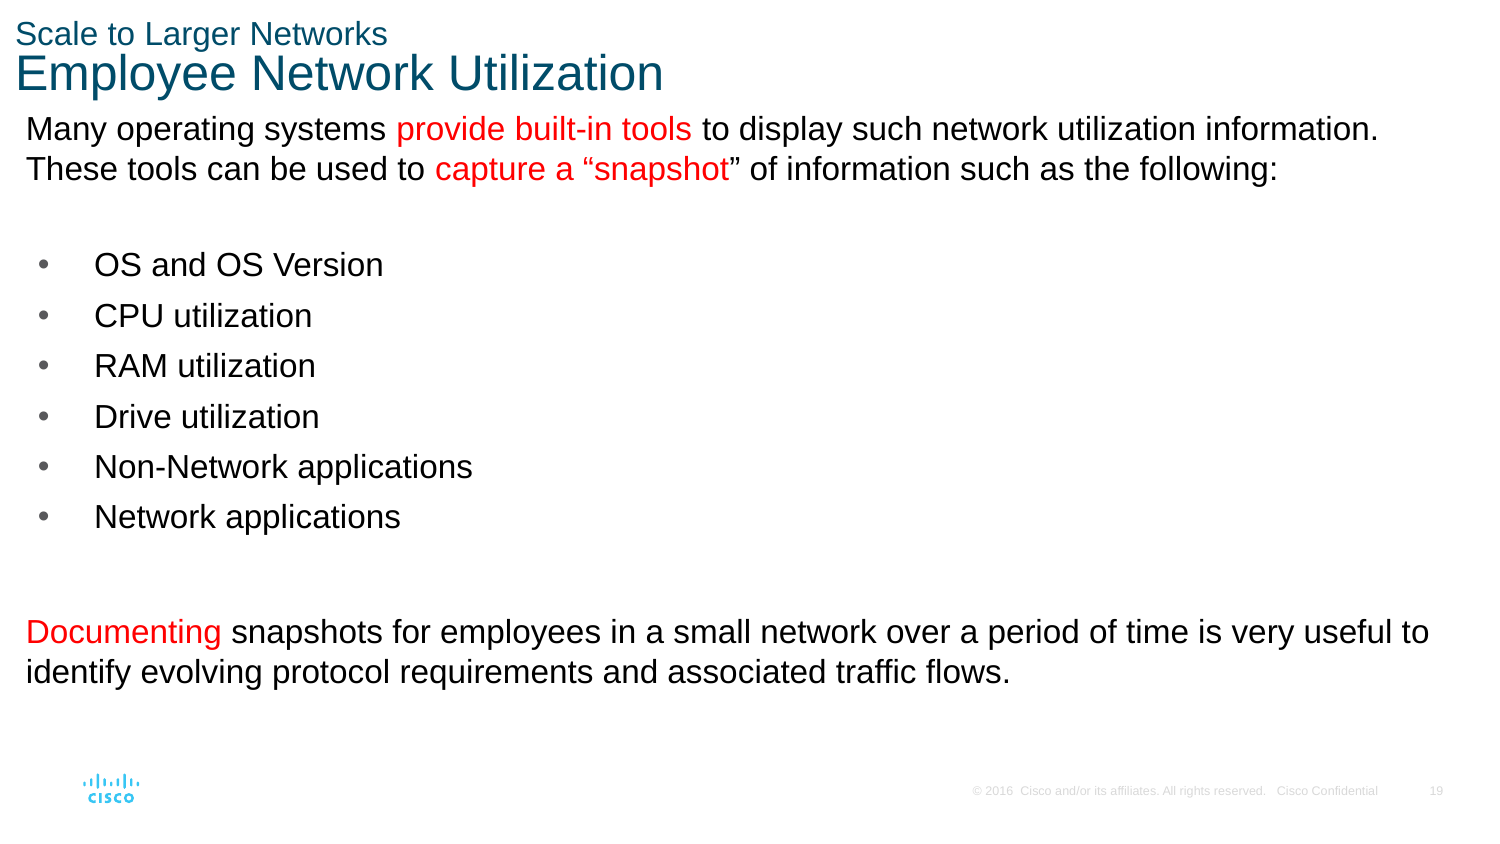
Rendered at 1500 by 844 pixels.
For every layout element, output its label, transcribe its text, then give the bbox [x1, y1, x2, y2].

list Many operating systems provide built-in tools to display such network utilization information. These tools can be used to capture a “snapshot” of information such as the following: OS and OS Version CPU utilization RAM utilization Drive utilization Non-Network applications Network applications Documenting snapshots for employees in a small network over a period of time is very useful to identify evolving protocol requirements and associated traffic flows. [10, 99, 1483, 772]
title Scale to Larger Networks Employee Network Utilization [0, 0, 1369, 121]
